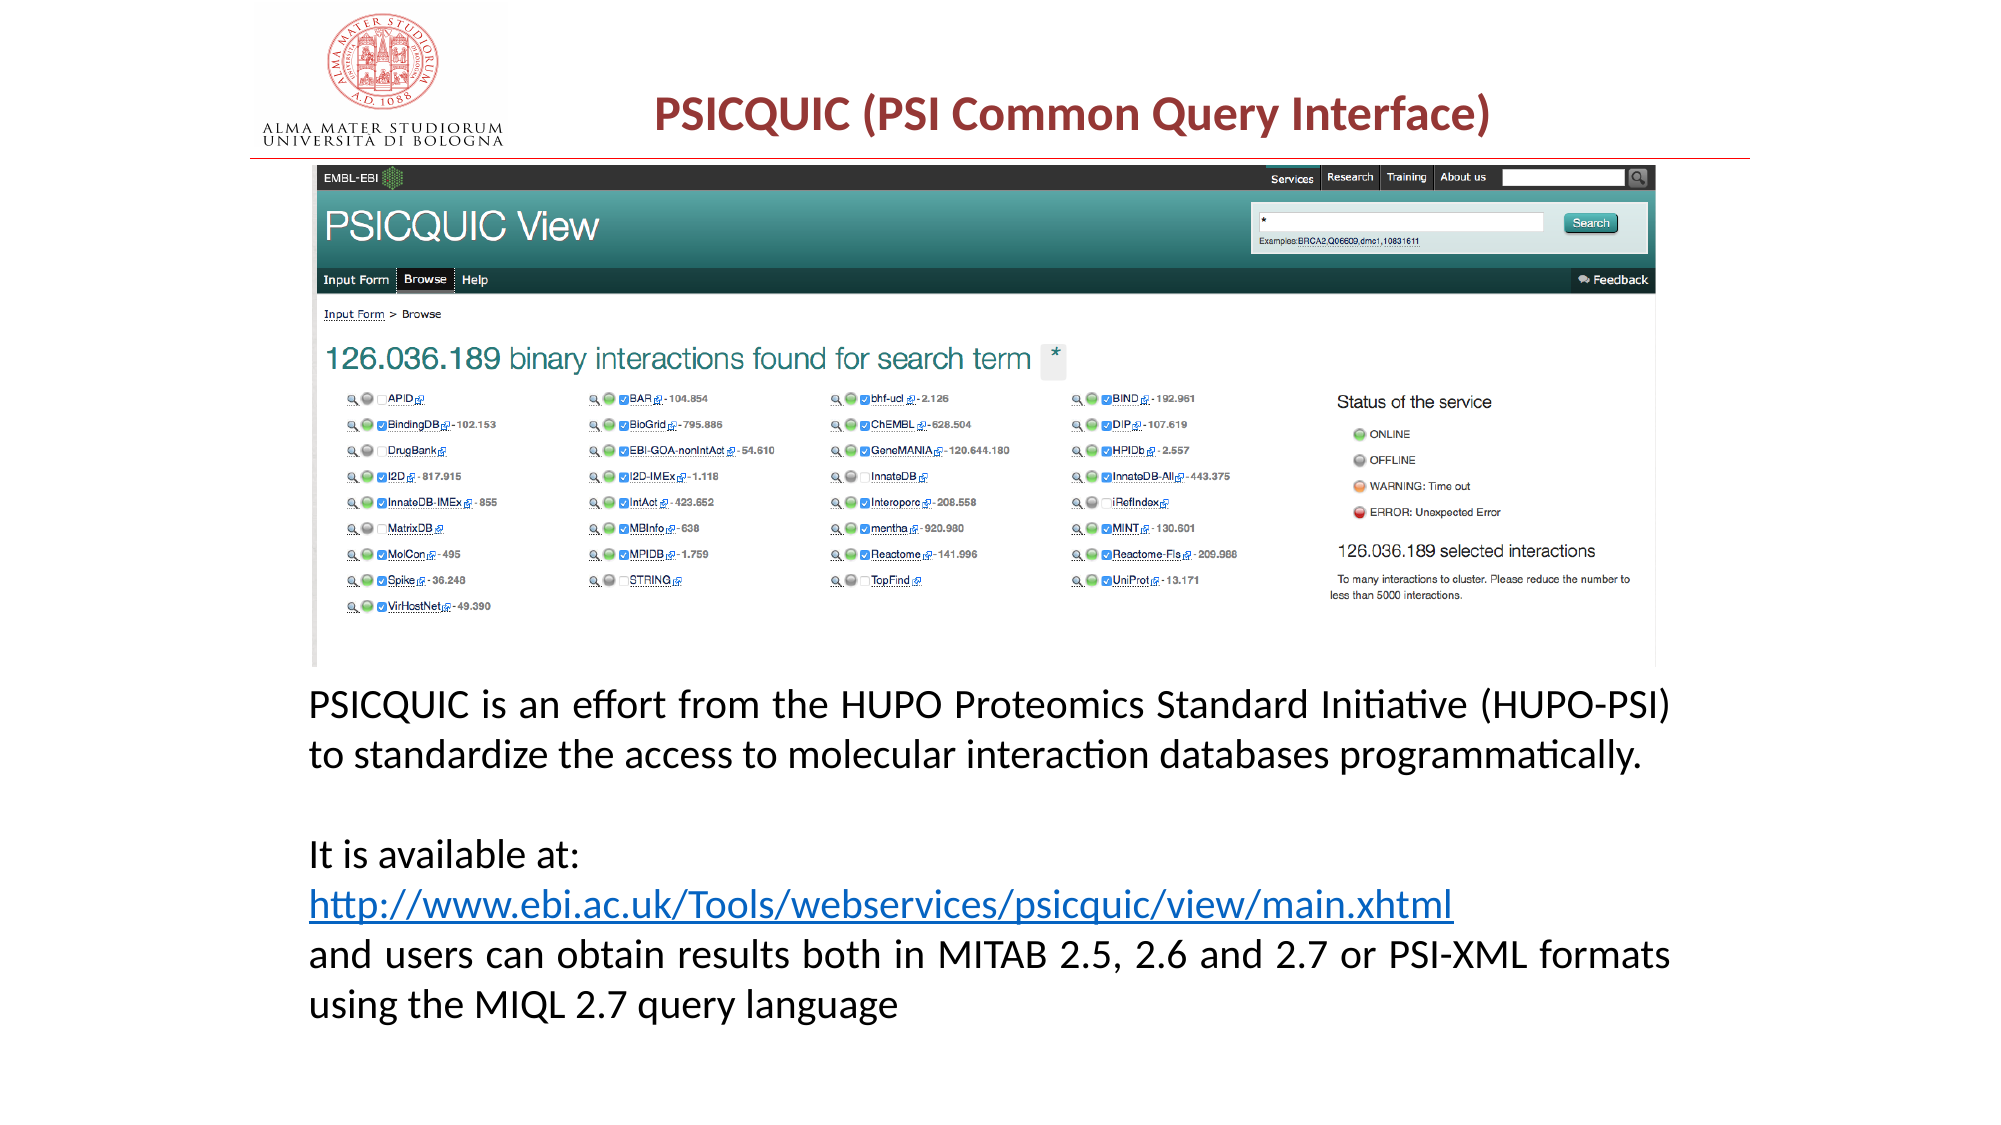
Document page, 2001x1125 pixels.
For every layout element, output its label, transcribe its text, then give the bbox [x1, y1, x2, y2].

text_box PSICQUIC is an effort from the HUPO Proteomics Standard Initiative (HUPO-PSI) to standardize the access to molecular interaction databases programmatically. It is available at: http://www.ebi.ac.uk/Tools/webservices/psicquic/view/main.xhtml and users can obtain results both in MITAB 2.5, 2.6 and 2.7 or PSI-XML formats using the MIQL 2.7 query language [293, 669, 1687, 1080]
text_box PSICQUIC (PSI Common Query Interface) [639, 159, 1508, 165]
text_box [249, 2, 1750, 159]
picture [312, 165, 1656, 668]
